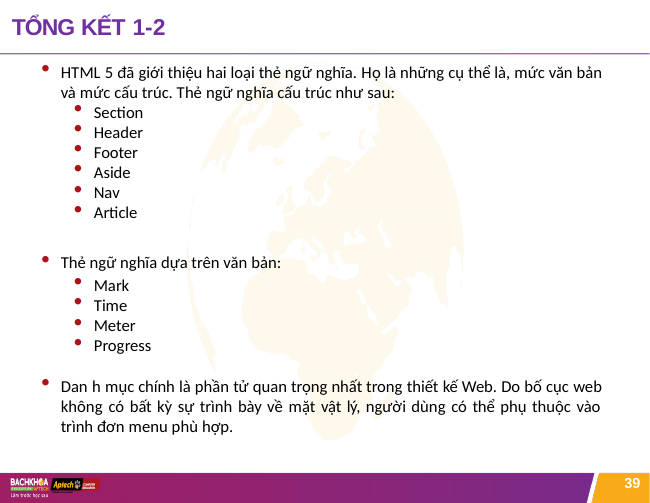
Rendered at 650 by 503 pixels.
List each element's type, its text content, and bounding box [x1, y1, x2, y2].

picture [0, 0, 650, 503]
slide_number 39 [617, 340, 646, 503]
text_box HTML 5 đã giới thiệu hai loại thẻ ngữ nghĩa. Họ là những cụ thể là, mức văn bản và mức cấu trúc. Thẻ ngữ nghĩa cấu trúc như sau: Section Header Footer Aside Nav Article Thẻ ngữ nghĩa dựa trên văn bản: Mark Time Meter Progress Dan h mục chính là phần tử quan trọng nhất trong thiết kế Web. Do bố cục web không có bất kỳ sự trình bày về mặt vật lý, người dùng có thể phụ thuộc vào trình đơn menu phù hợp. [40, 60, 607, 436]
text_box [192, 0, 584, 60]
text_box [0, 0, 10, 61]
title TỔNG KẾT 1-2 [10, 0, 192, 68]
